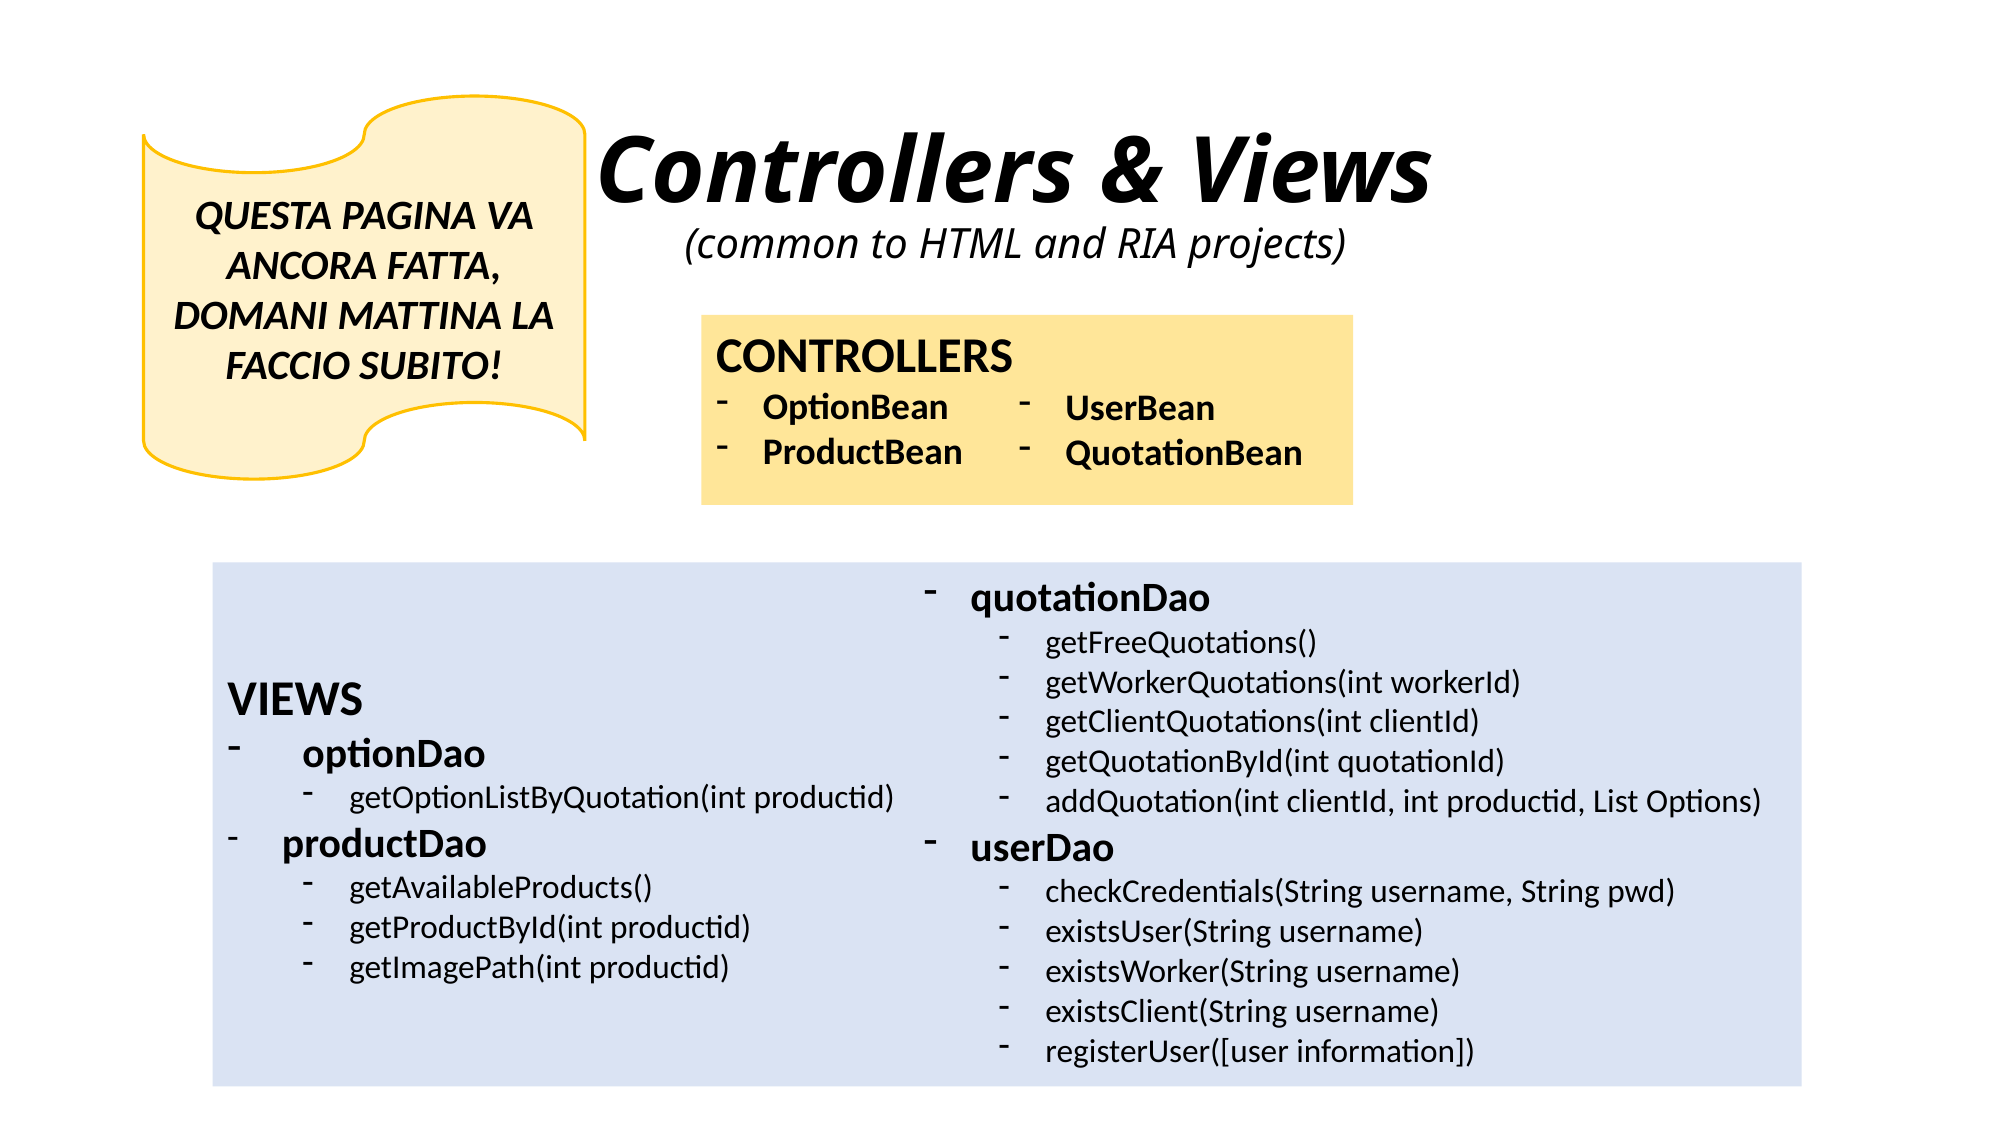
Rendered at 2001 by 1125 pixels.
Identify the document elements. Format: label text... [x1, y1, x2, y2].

text_box [212, 993, 1803, 1087]
text_box UserBean QuotationBean [1003, 375, 1330, 481]
text_box [700, 314, 1354, 506]
text_box CONTROLLERS OptionBean ProductBean [701, 314, 1182, 480]
text_box [212, 561, 1803, 658]
title Controllers & Views (common to HTML and RIA projects) [340, 34, 1691, 357]
text_box VIEWS optionDao getOptionListByQuotation(int productid) productDao getAvailableProducts() getProductById(int productid) getImagePath(int productid) [212, 658, 908, 993]
text_box QUESTA PAGINA VA ANCORA FATTA, DOMANI MATTINA LA FACCIO SUBITO! [142, 94, 586, 481]
text_box quotationDao getFreeQuotations() getWorkerQuotations(int workerId) getClientQuotations(int clientId) getQuotationById(int quotationId) addQuotation(int clientId, int productid, List Options) userDao checkCredentials(String username, String pwd) existsUser(String username) existsWorker(String username) existsClient(String username) registerUser([user information]) [908, 562, 1909, 1077]
